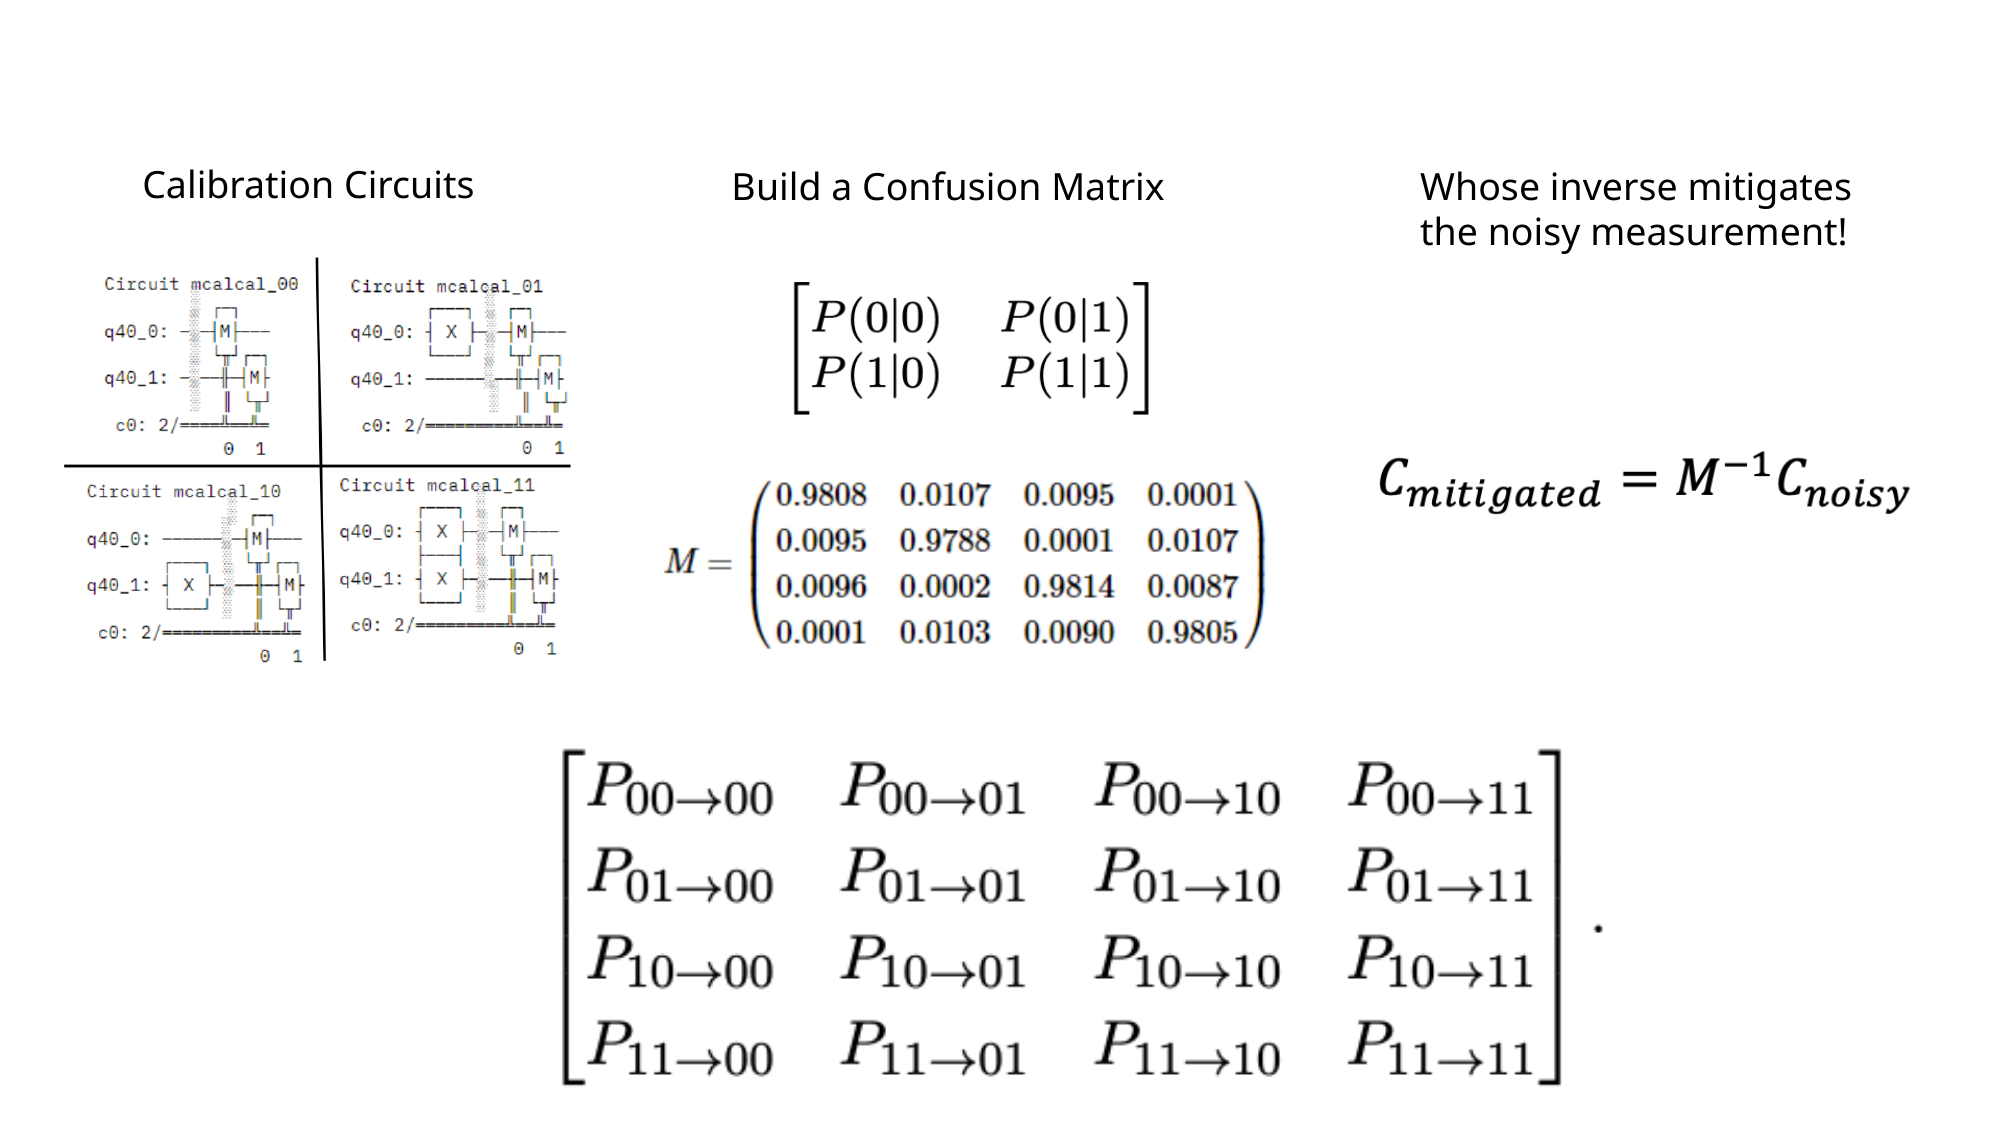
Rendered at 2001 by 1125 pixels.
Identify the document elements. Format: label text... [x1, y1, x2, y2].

picture [40, 254, 587, 676]
picture [638, 457, 1307, 676]
text_box Build a Confusion Matrix [716, 155, 1229, 216]
text_box Whose inverse mitigates the noisy measurement! [1405, 155, 1917, 261]
picture [784, 281, 1161, 416]
text_box Calibration Circuits [127, 153, 639, 214]
picture [1357, 425, 1918, 567]
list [537, 711, 1606, 1125]
